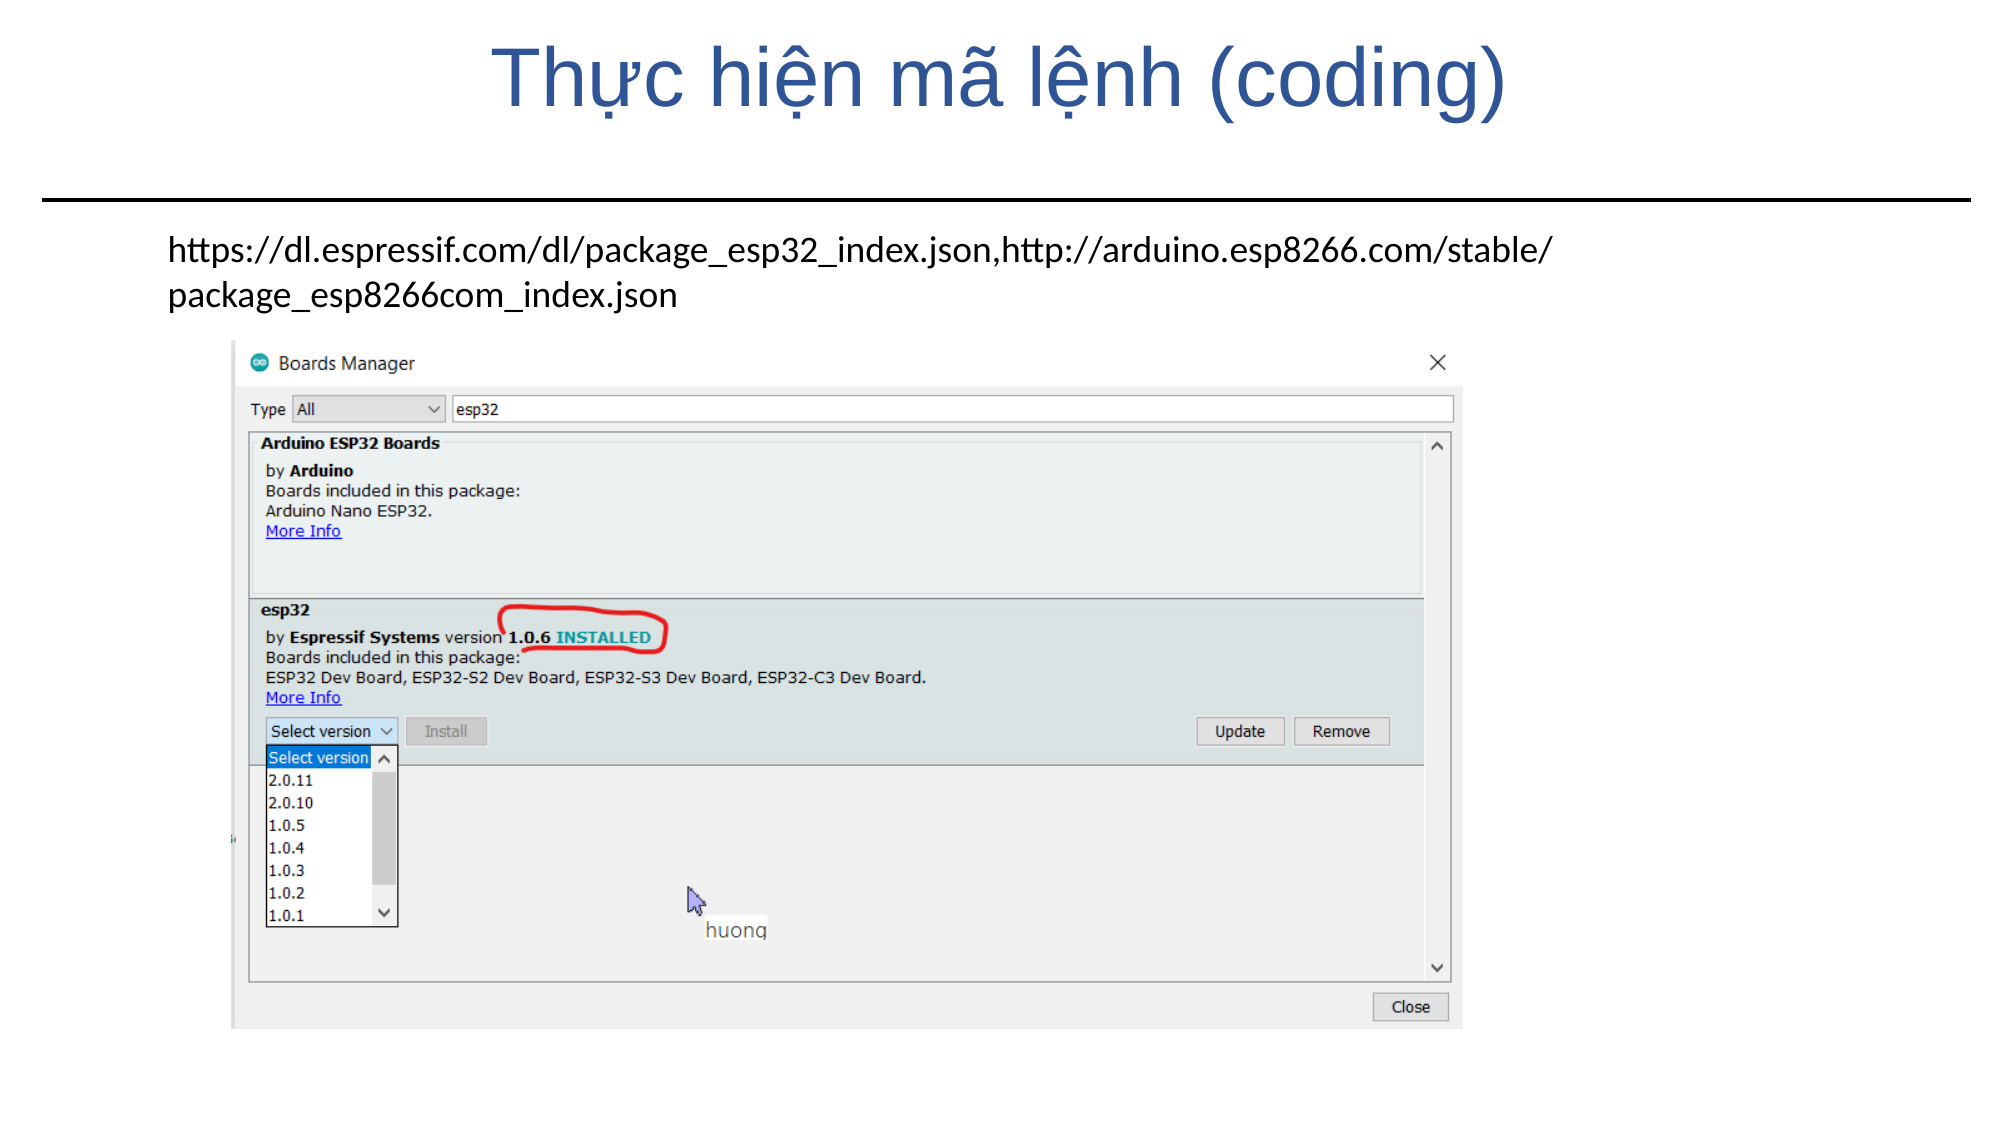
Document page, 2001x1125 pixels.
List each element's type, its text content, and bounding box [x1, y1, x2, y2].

picture [231, 340, 1463, 1029]
title Thực hiện mã lệnh (coding) [249, 10, 1750, 148]
text_box https://dl.espressif.com/dl/package_esp32_index.json,http://arduino.esp8266.com/stable/package_esp8266com_index.json [153, 217, 1949, 323]
